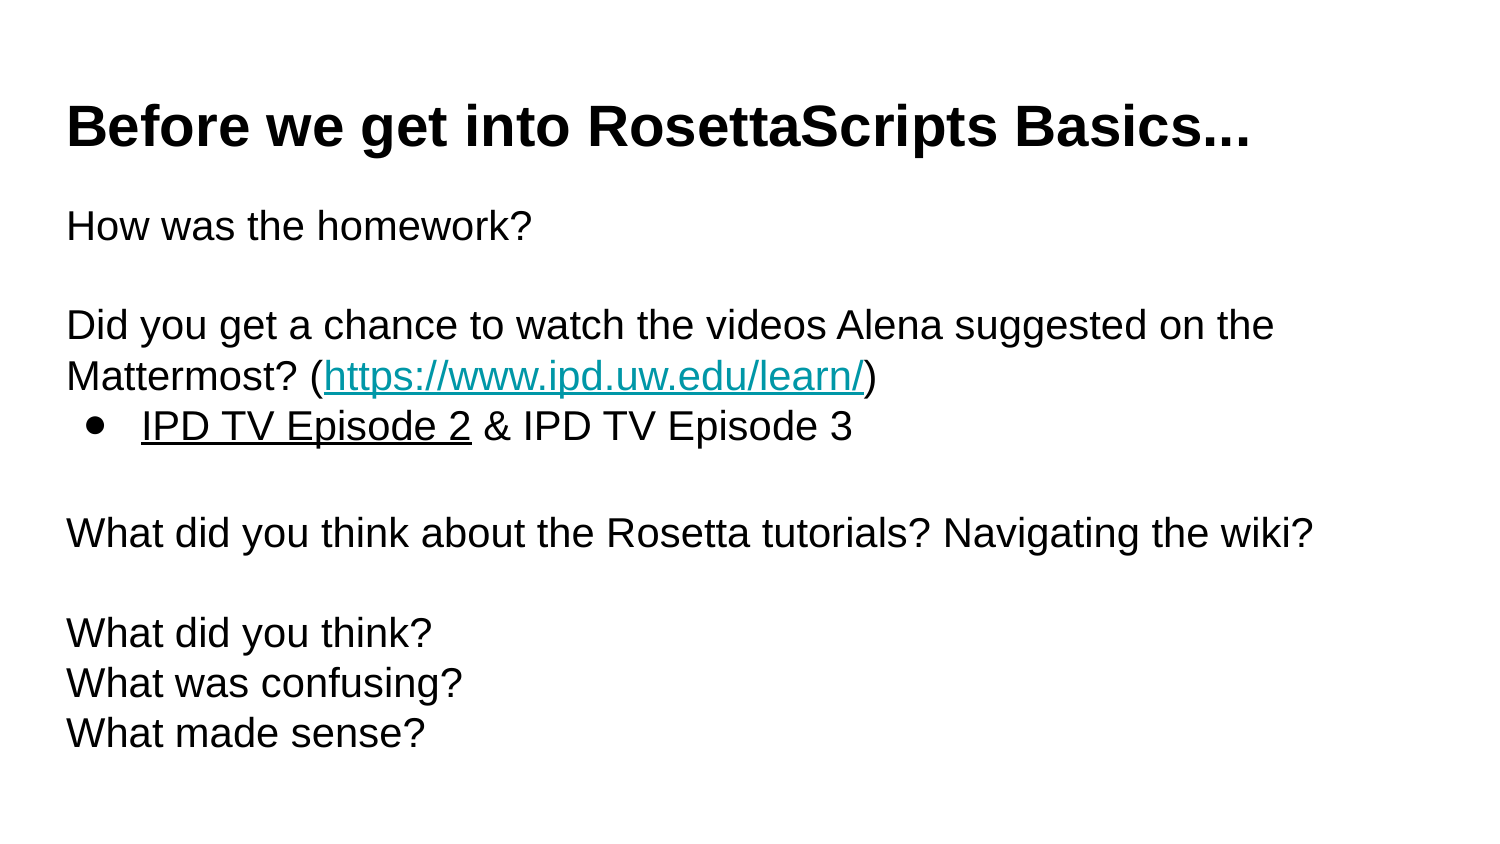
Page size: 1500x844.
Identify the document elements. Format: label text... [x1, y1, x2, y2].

text_box How was the homework? Did you get a chance to watch the videos Alena suggested on the Mattermost? (https://www.ipd.uw.edu/learn/) IPD TV Episode 2 & IPD TV Episode 3 What did you think about the Rosetta tutorials? Navigating the wiki? What did you think? What was confusing? What made sense? [51, 175, 1449, 766]
title Before we get into RosettaScripts Basics... [51, 72, 1449, 167]
